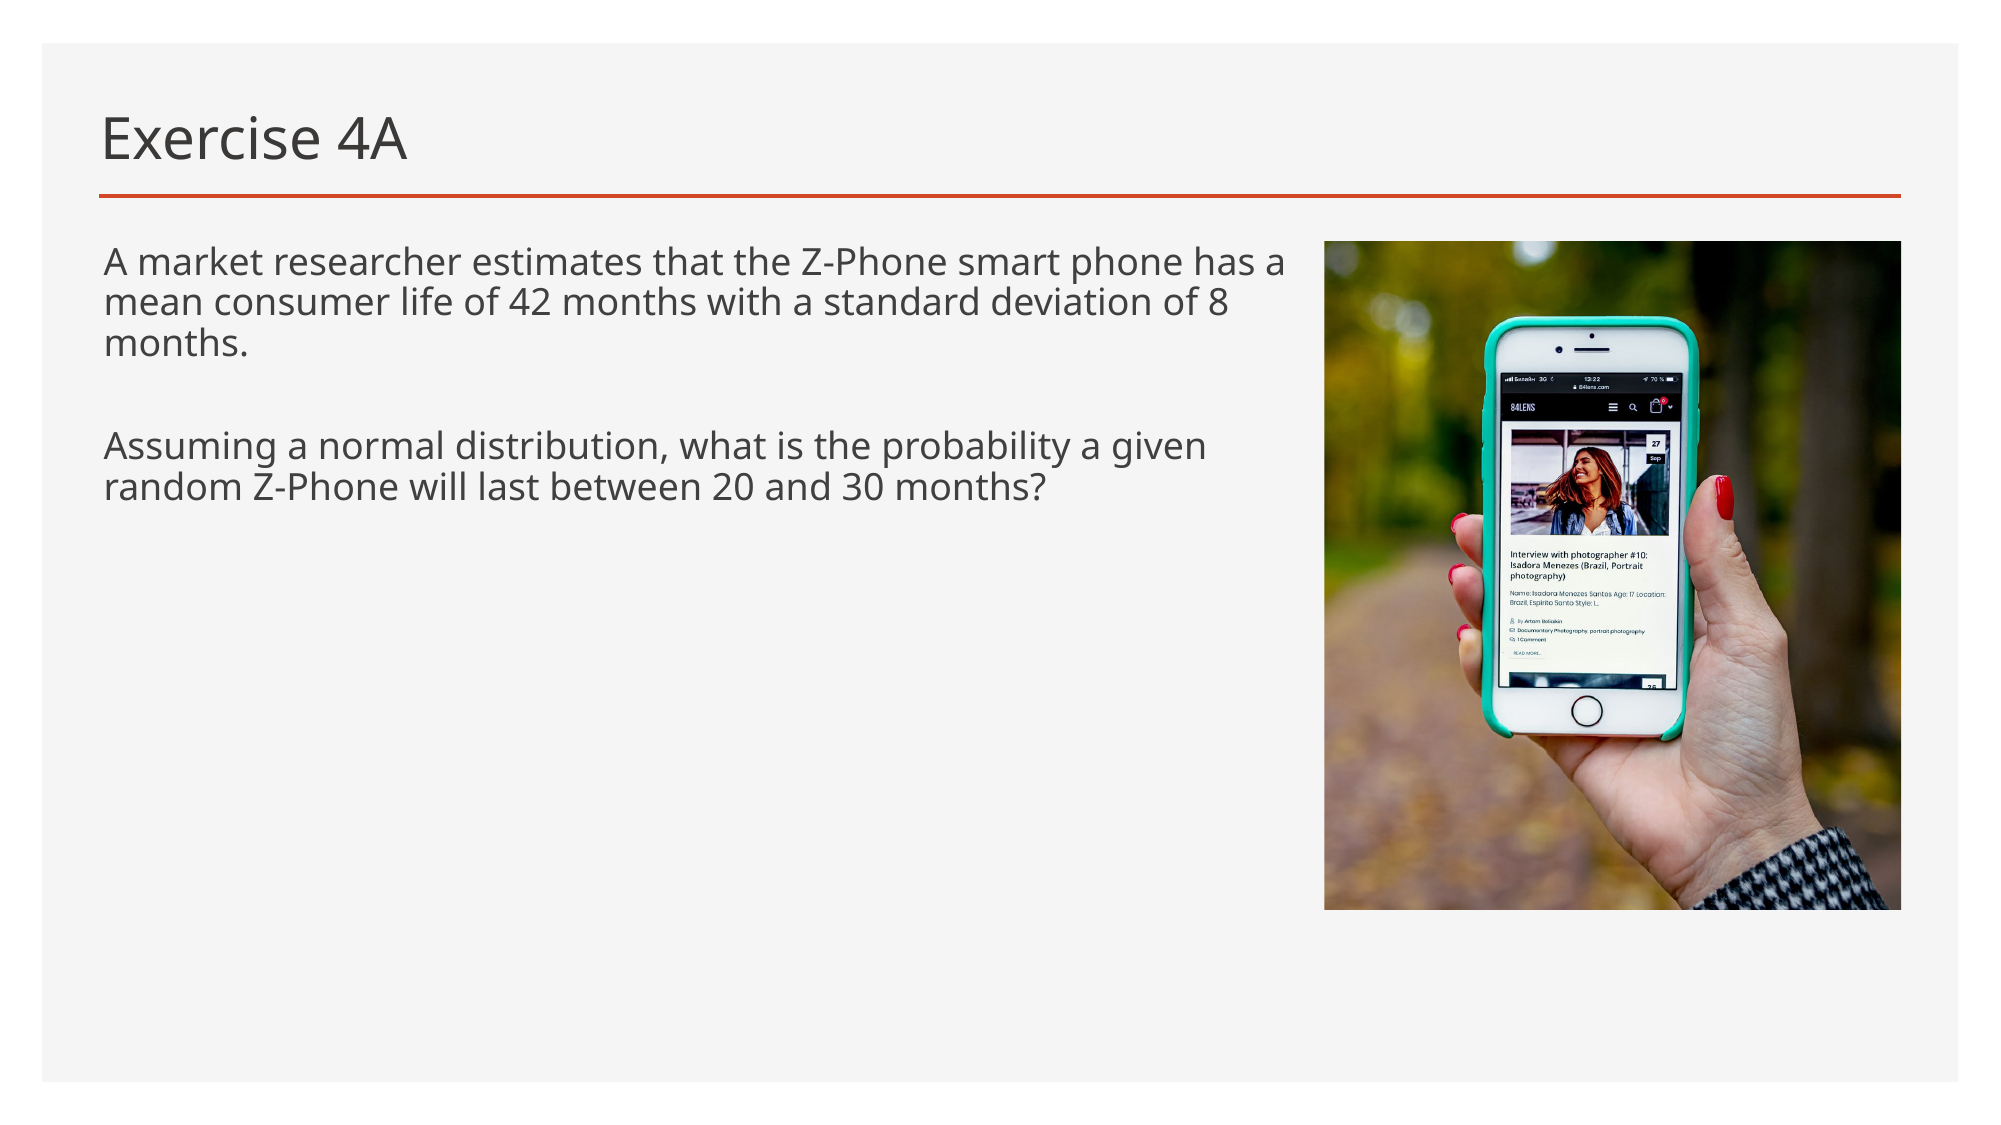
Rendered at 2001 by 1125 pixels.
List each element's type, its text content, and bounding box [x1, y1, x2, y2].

picture [1324, 214, 1902, 911]
title Exercise 4A [85, 73, 1214, 179]
list A market researcher estimates that the Z-Phone smart phone has a mean consumer life of 42 months with a standard deviation of 8 months. Assuming a normal distribution, what is the probability a given random Z-Phone will last between 20 and 30 months? [88, 235, 1324, 888]
